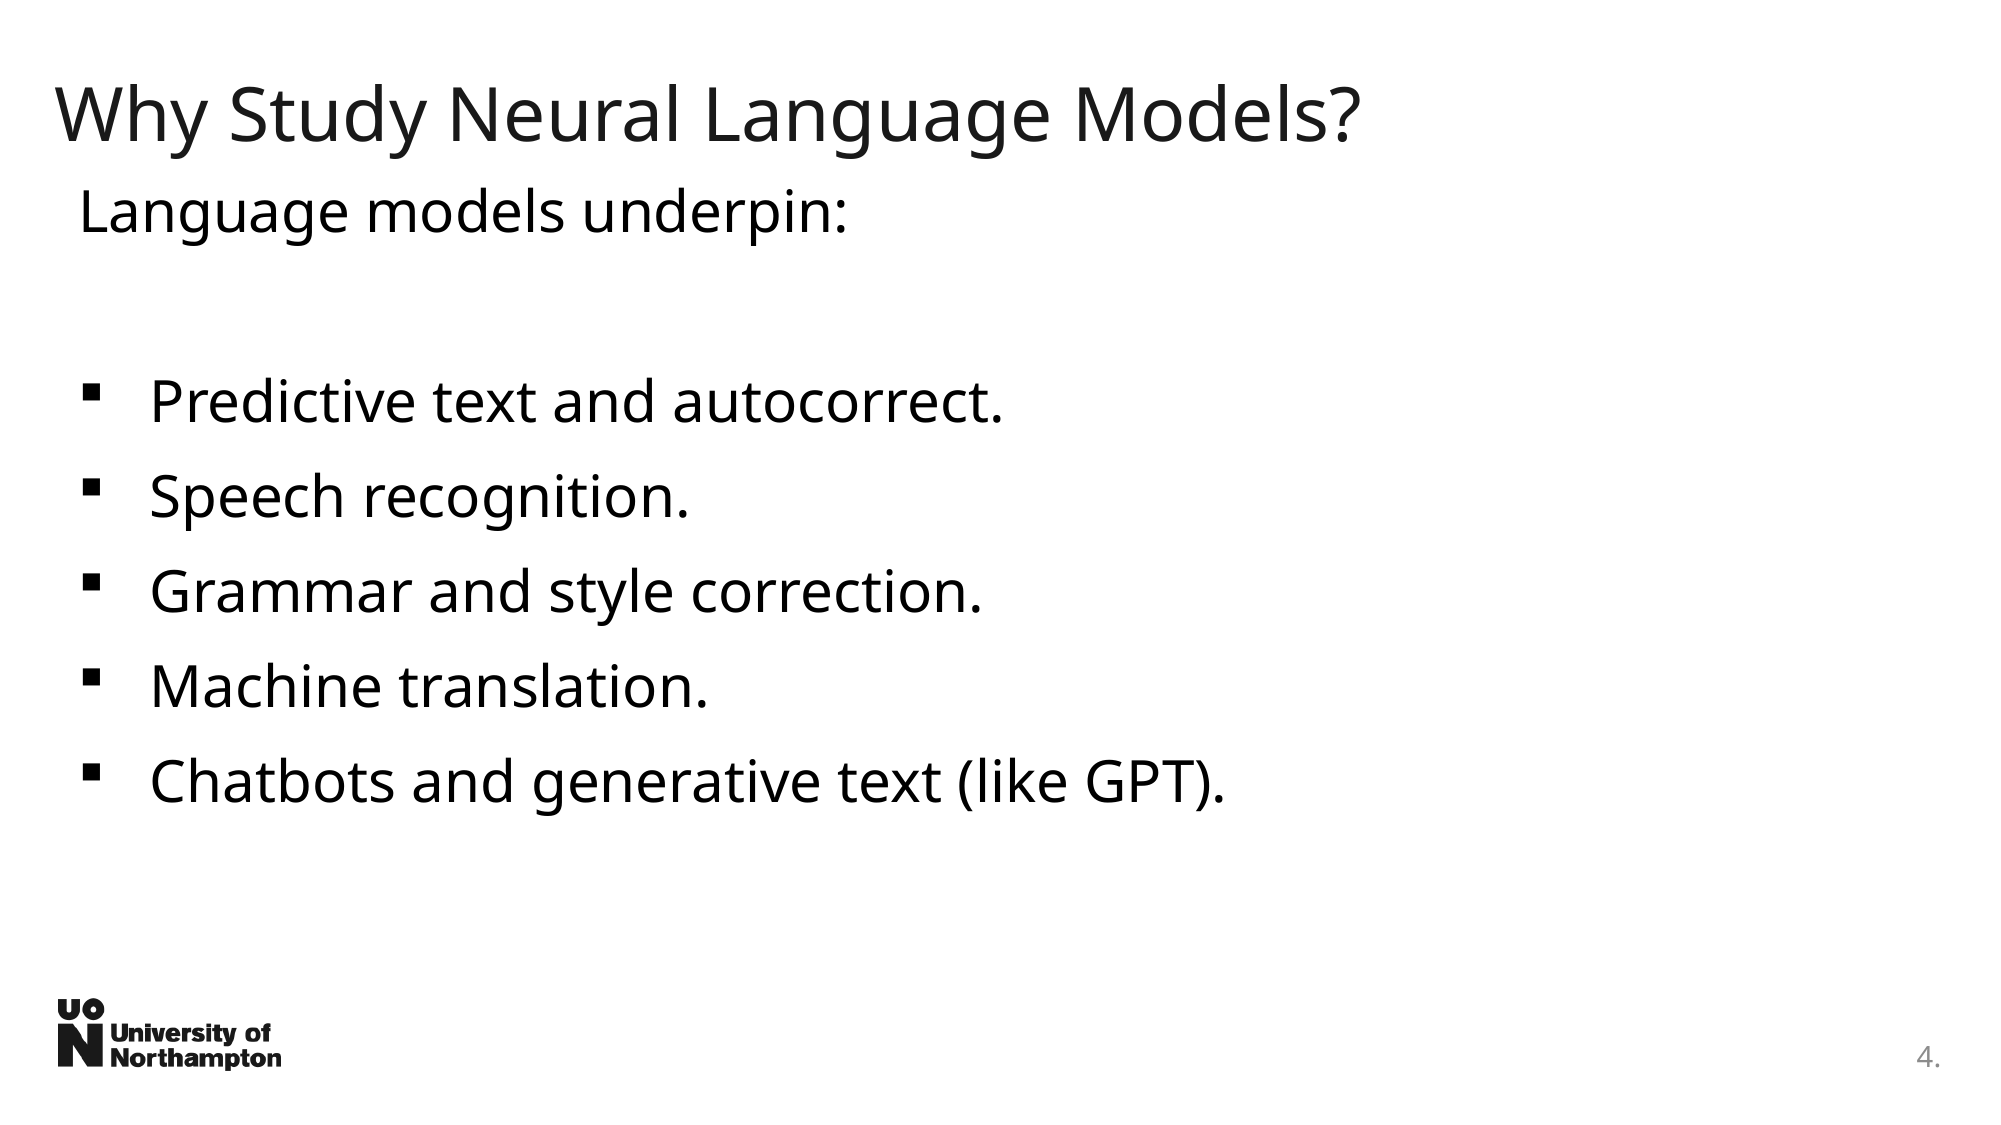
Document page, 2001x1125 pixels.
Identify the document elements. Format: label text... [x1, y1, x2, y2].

text_box Language models underpin: Predictive text and autocorrect. Speech recognition. Grammar and style correction. Machine translation. Chatbots and generative text (like GPT). [63, 167, 1937, 910]
picture [58, 998, 281, 1071]
title Why Study Neural Language Models? [39, 69, 1765, 168]
slide_number 4. [1743, 1027, 1957, 1087]
